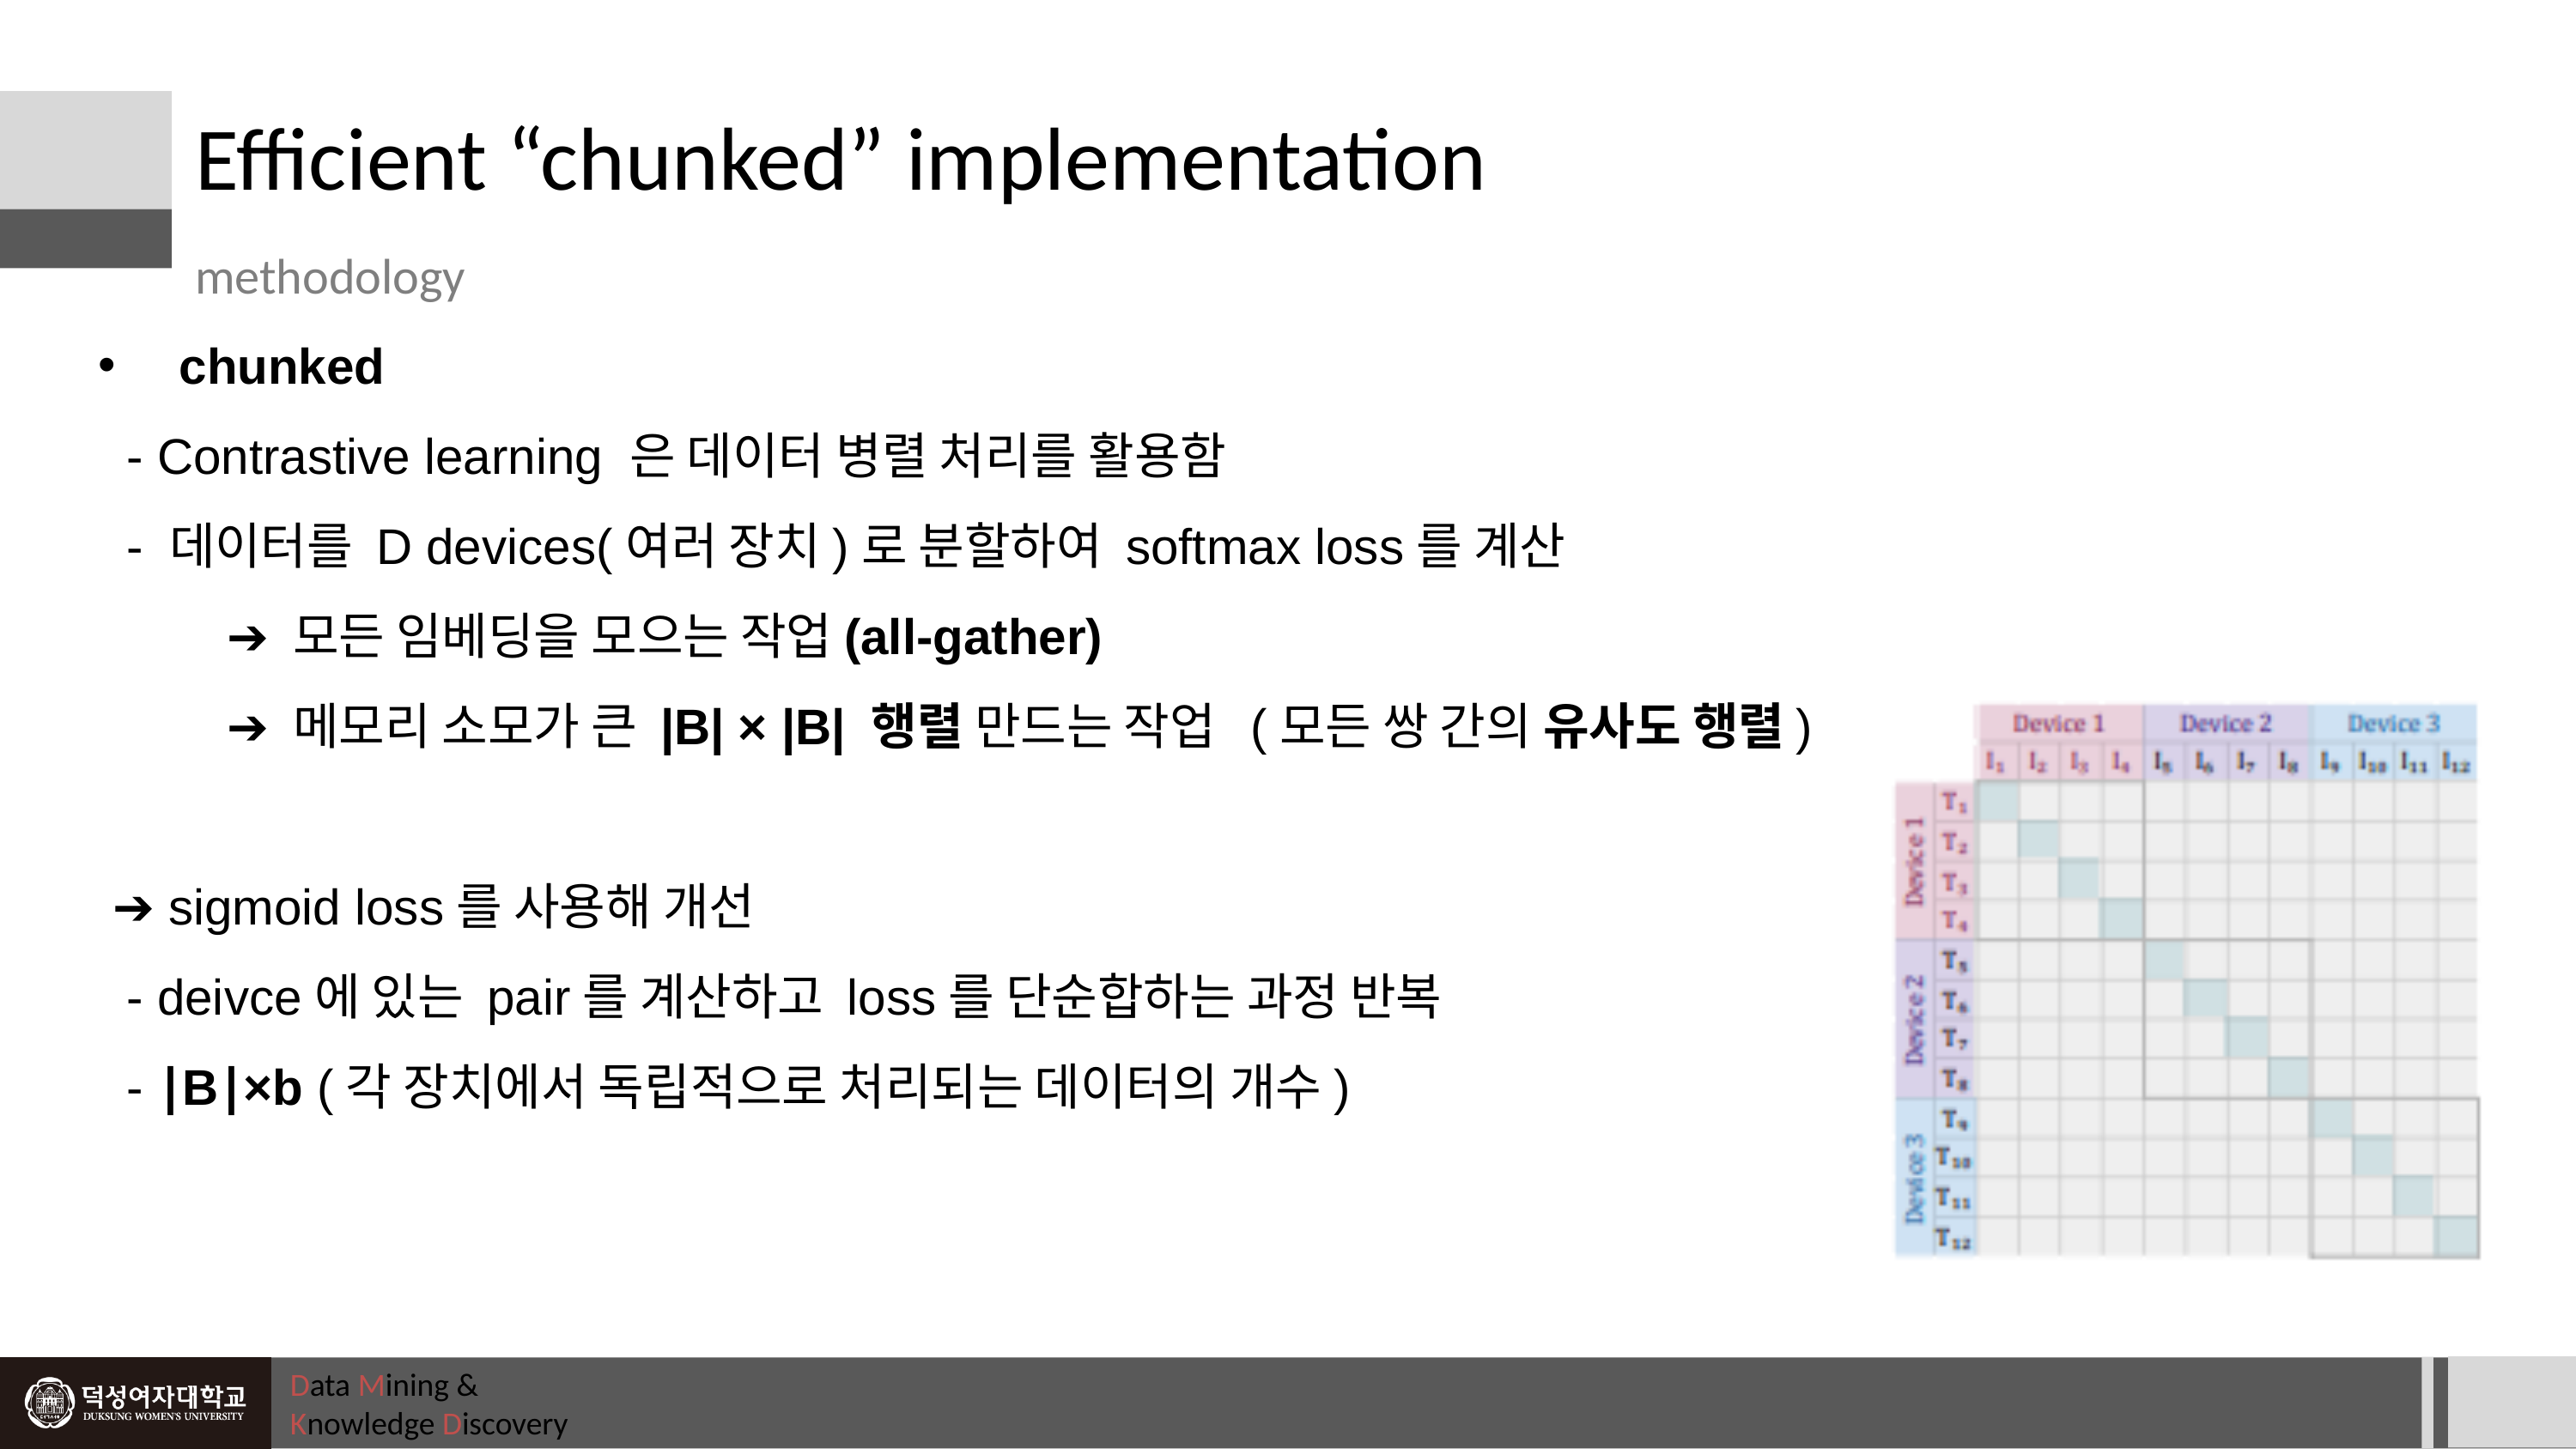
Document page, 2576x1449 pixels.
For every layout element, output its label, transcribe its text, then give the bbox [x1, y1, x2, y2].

picture [1878, 678, 2508, 1310]
text_box Efficient “chunked” implementation [802, 89, 2060, 209]
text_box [0, 1355, 2576, 1449]
text_box chunked - Contrastive learning 은 데이터 병렬 처리를 활용함 - 데이터를 D devices(여러 장치)로 분할하여 softmax loss를 계산 ➔ 모든 임베딩을 모으는 작업(all-gather) ➔ 메모리 소모가 큰 |B| × |B| 행렬 만드는 작업 (모든 쌍 간의 유사도 행렬) ➔ sigmoid loss를 사용해 개선 - deivce에 있는 pair를 계산하고 loss를 단순합하는 과정 반복 - ∣B∣×b (각 장치에서 독립적으로 처리되는 데이터의 개수) [85, 299, 2426, 1232]
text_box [0, 90, 805, 269]
text_box methodology [195, 185, 1106, 304]
